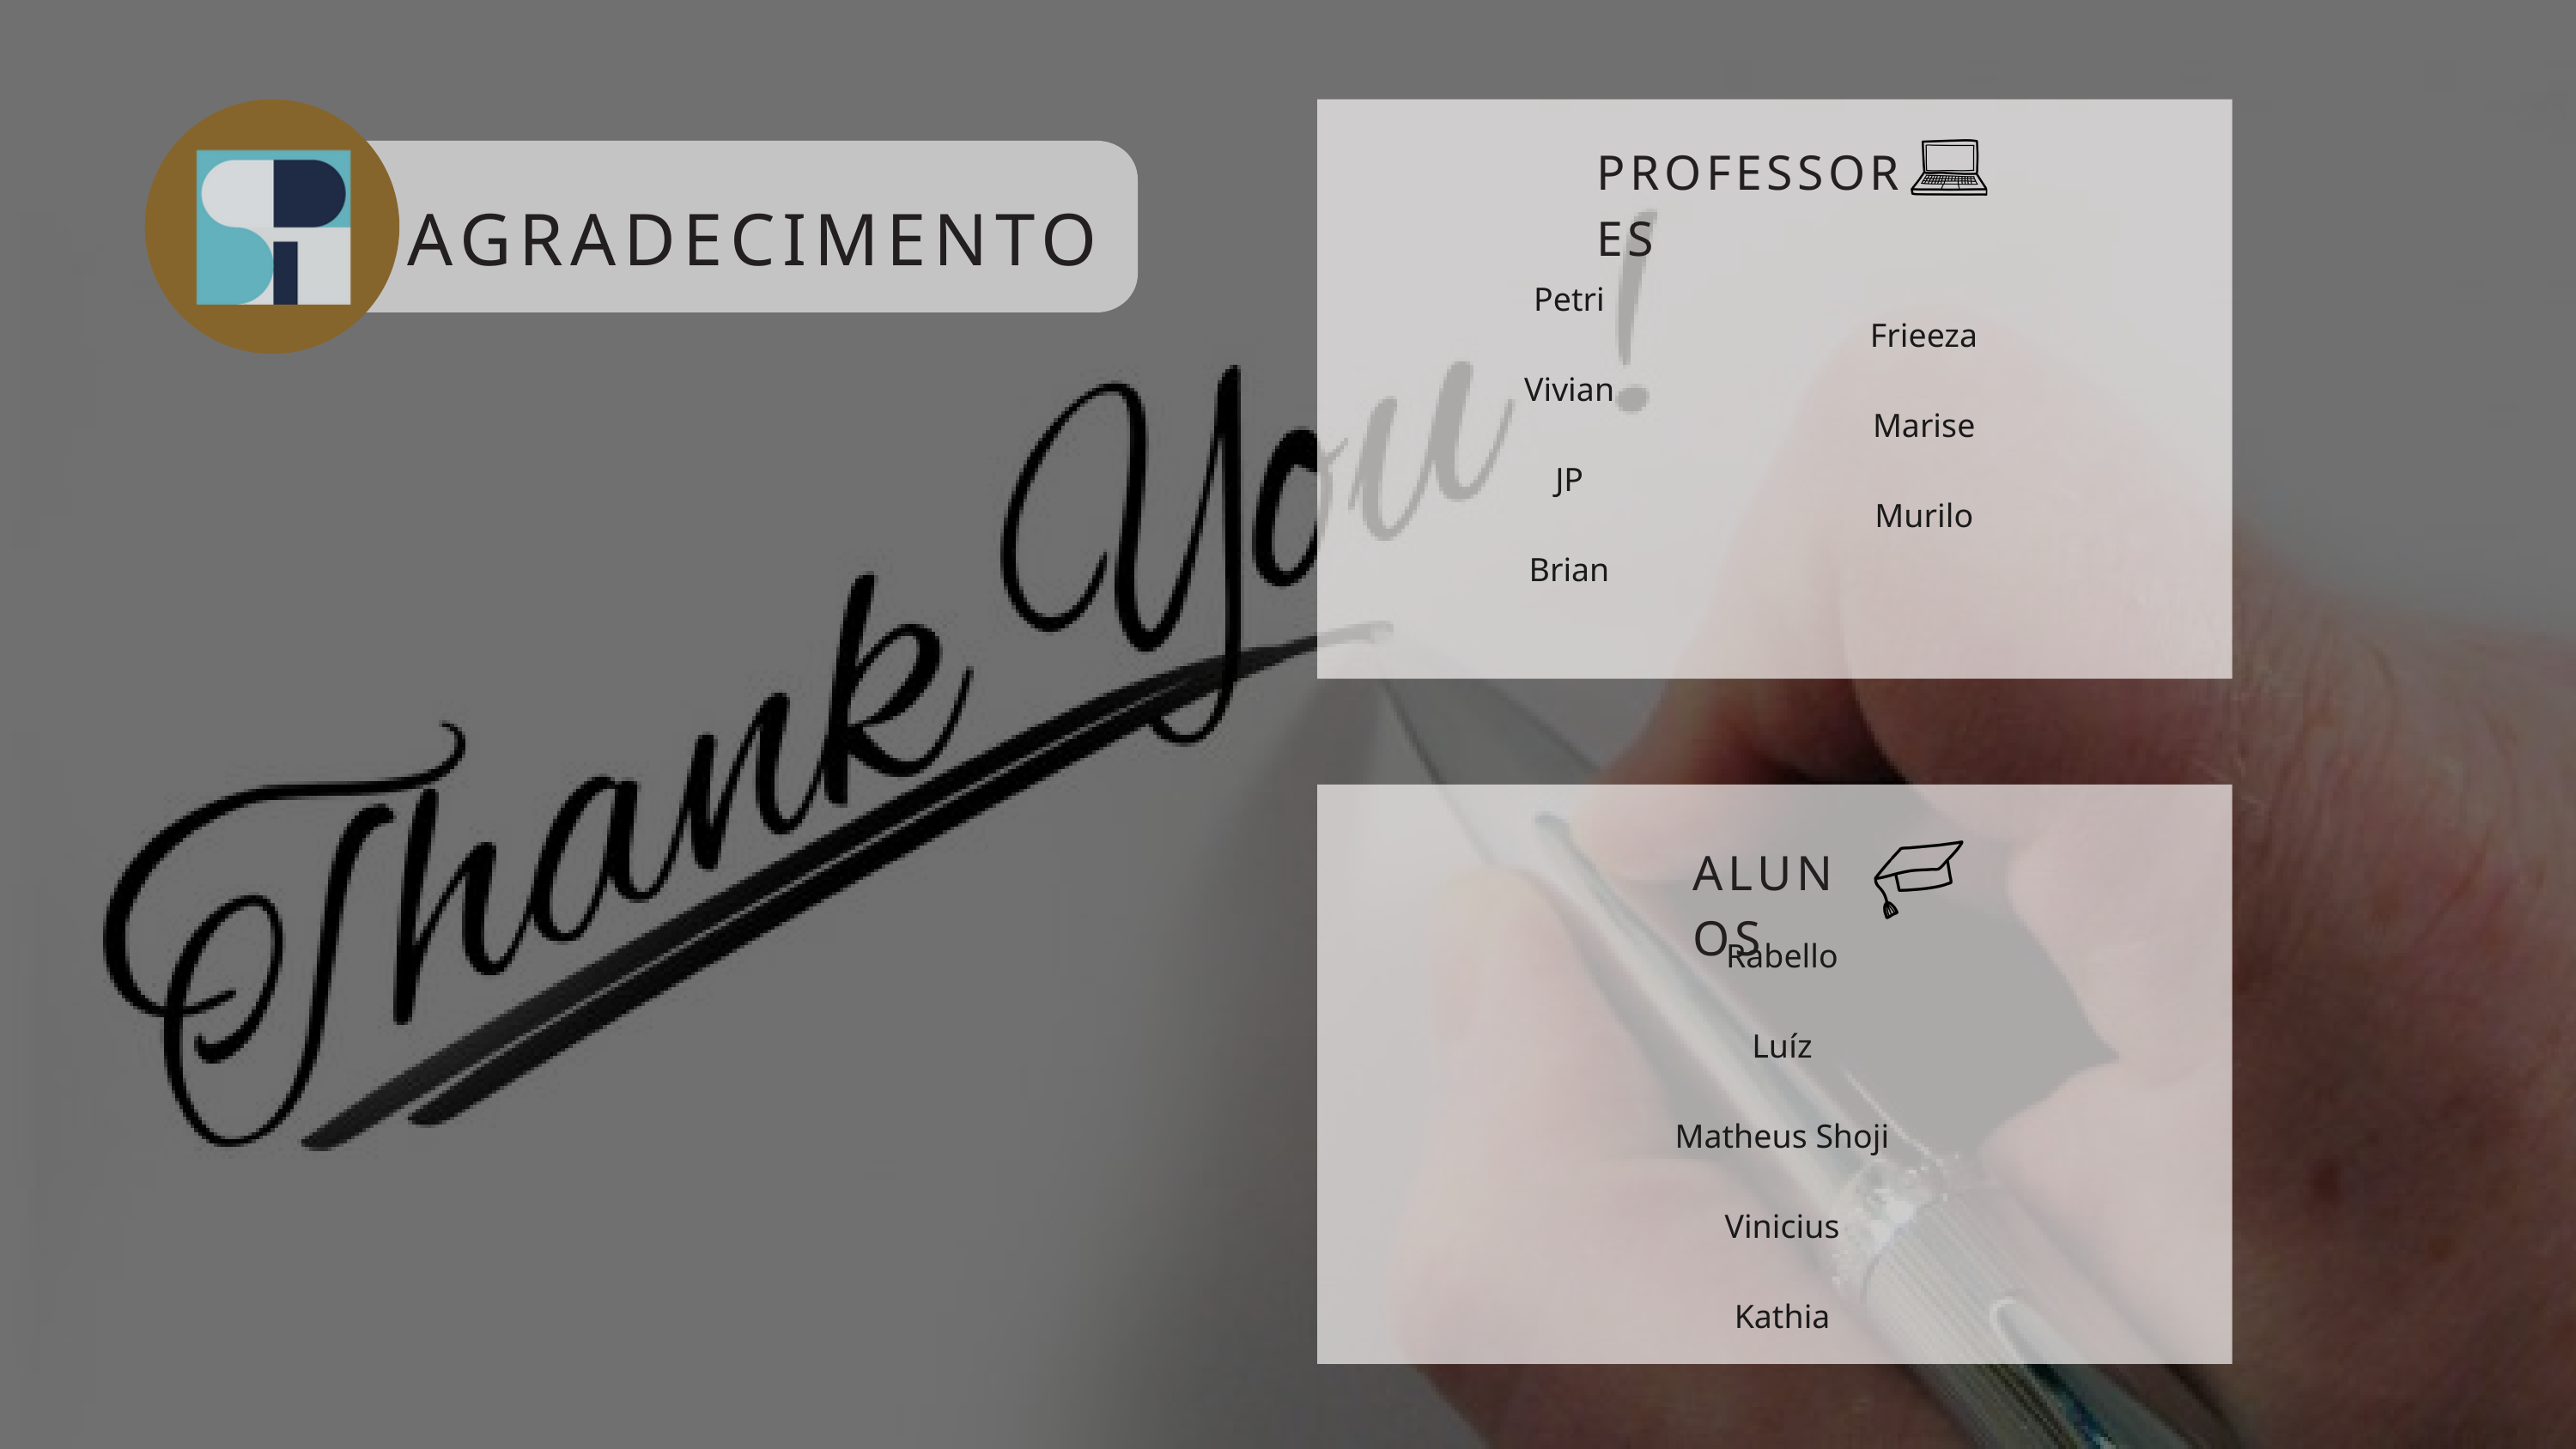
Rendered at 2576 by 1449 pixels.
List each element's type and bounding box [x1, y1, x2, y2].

text_box [144, 99, 400, 355]
text_box [0, 0, 2576, 1449]
text_box [1316, 99, 2233, 679]
text_box [404, 140, 1139, 313]
text_box [1316, 784, 2233, 1364]
